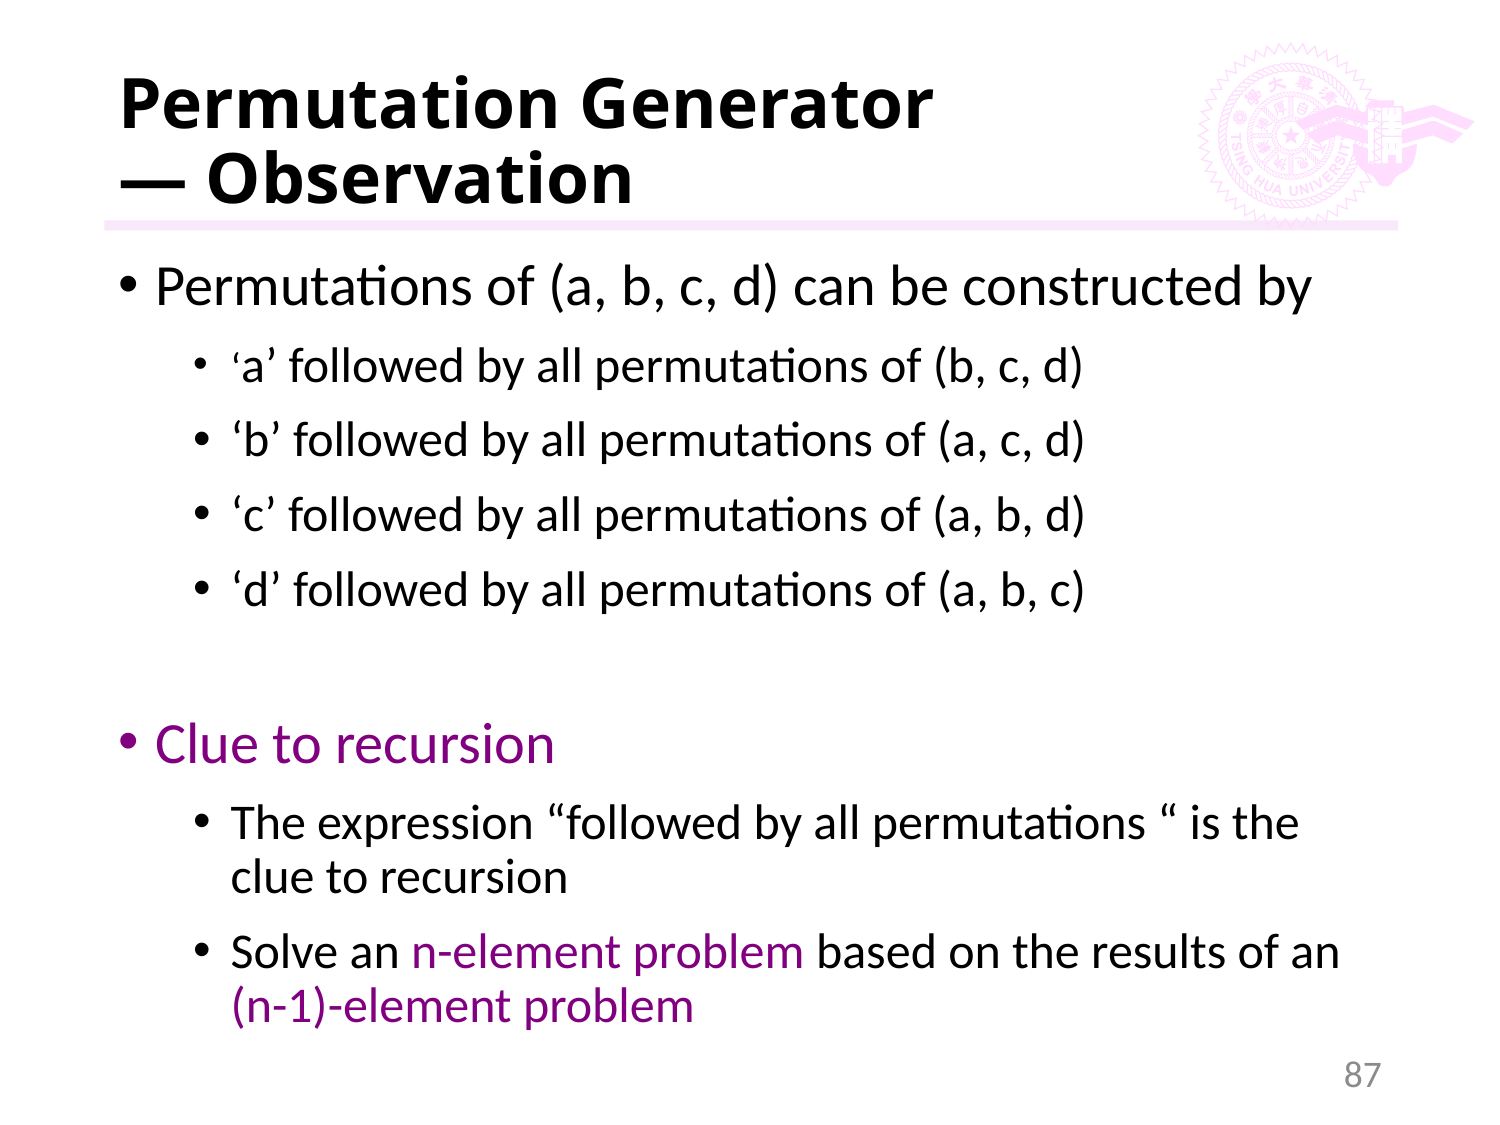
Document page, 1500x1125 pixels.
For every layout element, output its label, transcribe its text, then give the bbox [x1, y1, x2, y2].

list Permutations of (a, b, c, d) can be constructed by ‘a’ followed by all permutations of (b, c, d) ‘b’ followed by all permutations of (a, c, d) ‘c’ followed by all permutations of (a, b, d) ‘d’ followed by all permutations of (a, b, c) Clue to recursion The expression “followed by all permutations “ is the clue to recursion Solve an n-element problem based on the results of an (n-1)-element problem [103, 247, 1397, 1048]
slide_number 87 [1059, 1042, 1397, 1103]
title Permutation Generator — Observation [103, 59, 1397, 228]
